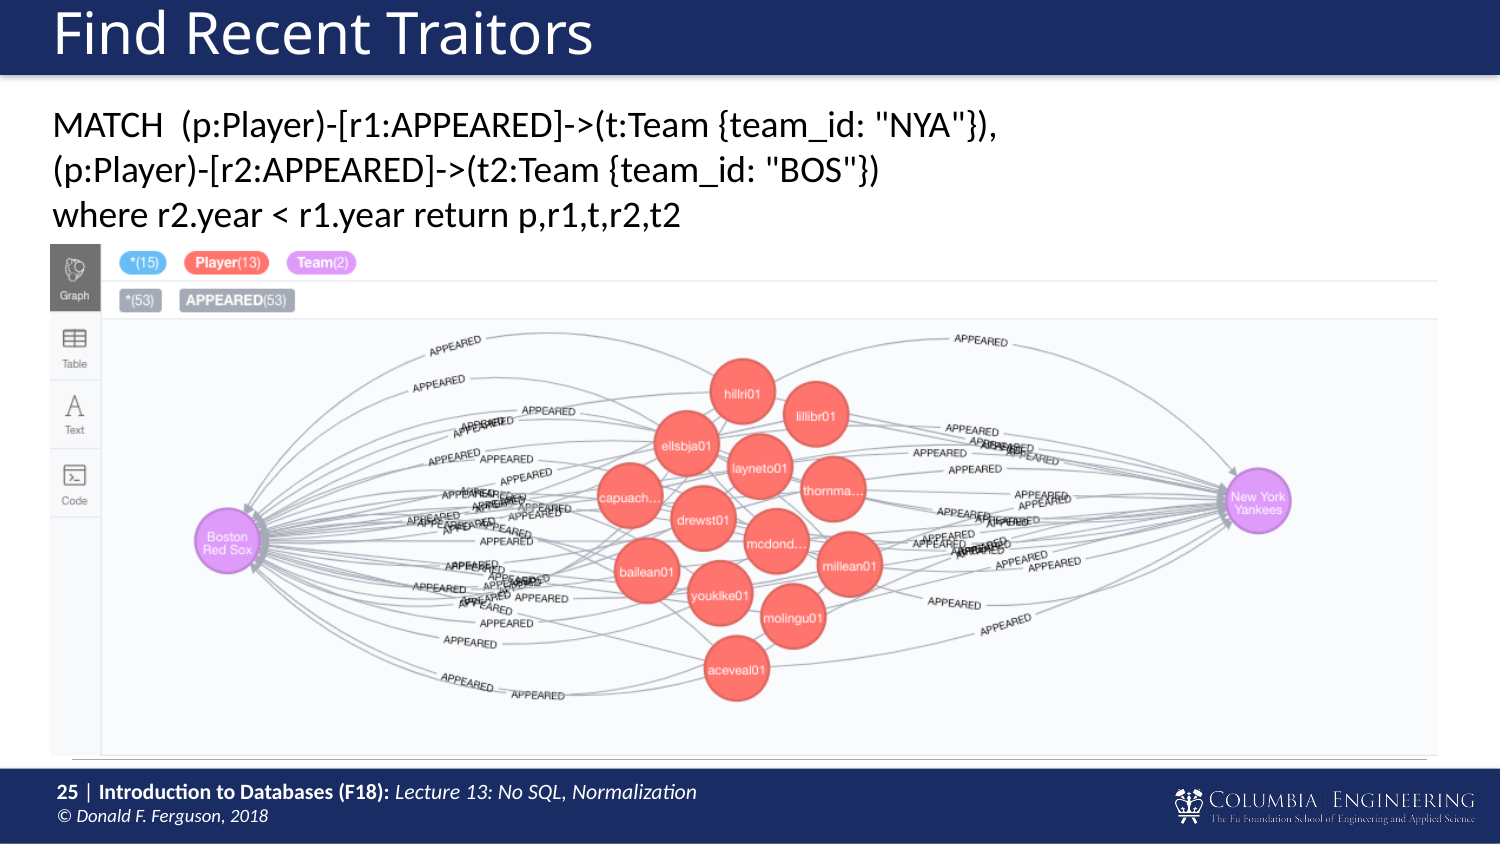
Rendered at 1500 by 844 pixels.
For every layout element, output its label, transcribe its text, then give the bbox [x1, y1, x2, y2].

text_box MATCH (p:Player)-[r1:APPEARED]->(t:Team {team_id: "NYA"}), (p:Player)-[r2:APPEARED]->(t2:Team {team_id: "BOS"}) where r2.year < r1.year return p,r1,t,r2,t2 [37, 92, 1438, 243]
picture [49, 244, 1438, 756]
title Find Recent Traitors [37, 0, 1396, 61]
